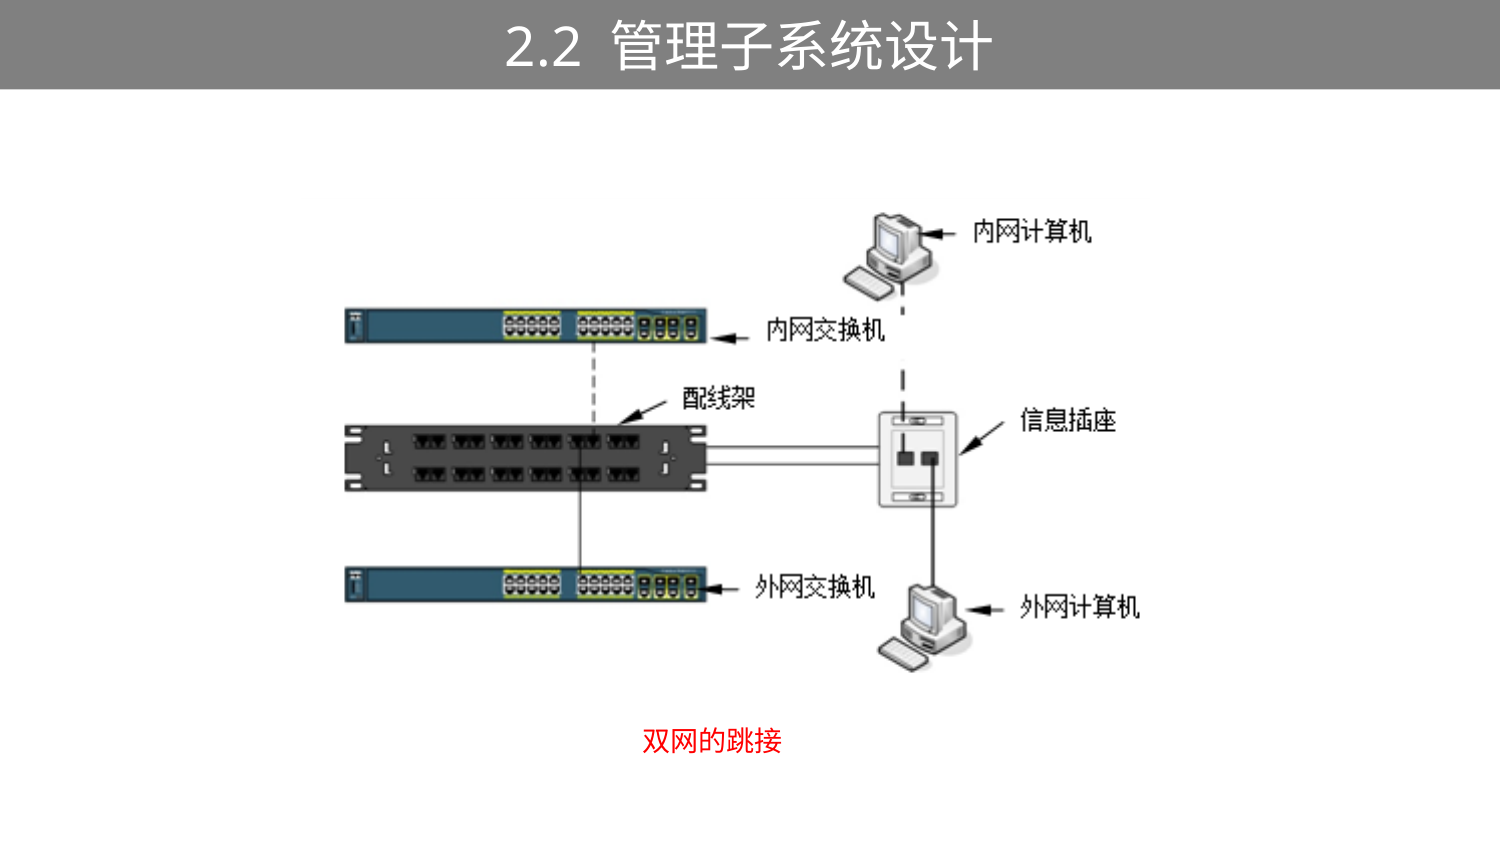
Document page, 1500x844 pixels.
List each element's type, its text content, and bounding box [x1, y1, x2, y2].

title 2.2 管理子系统设计 [0, 4, 1500, 94]
picture [301, 197, 1150, 681]
text_box 双网的跳接 [627, 715, 798, 765]
